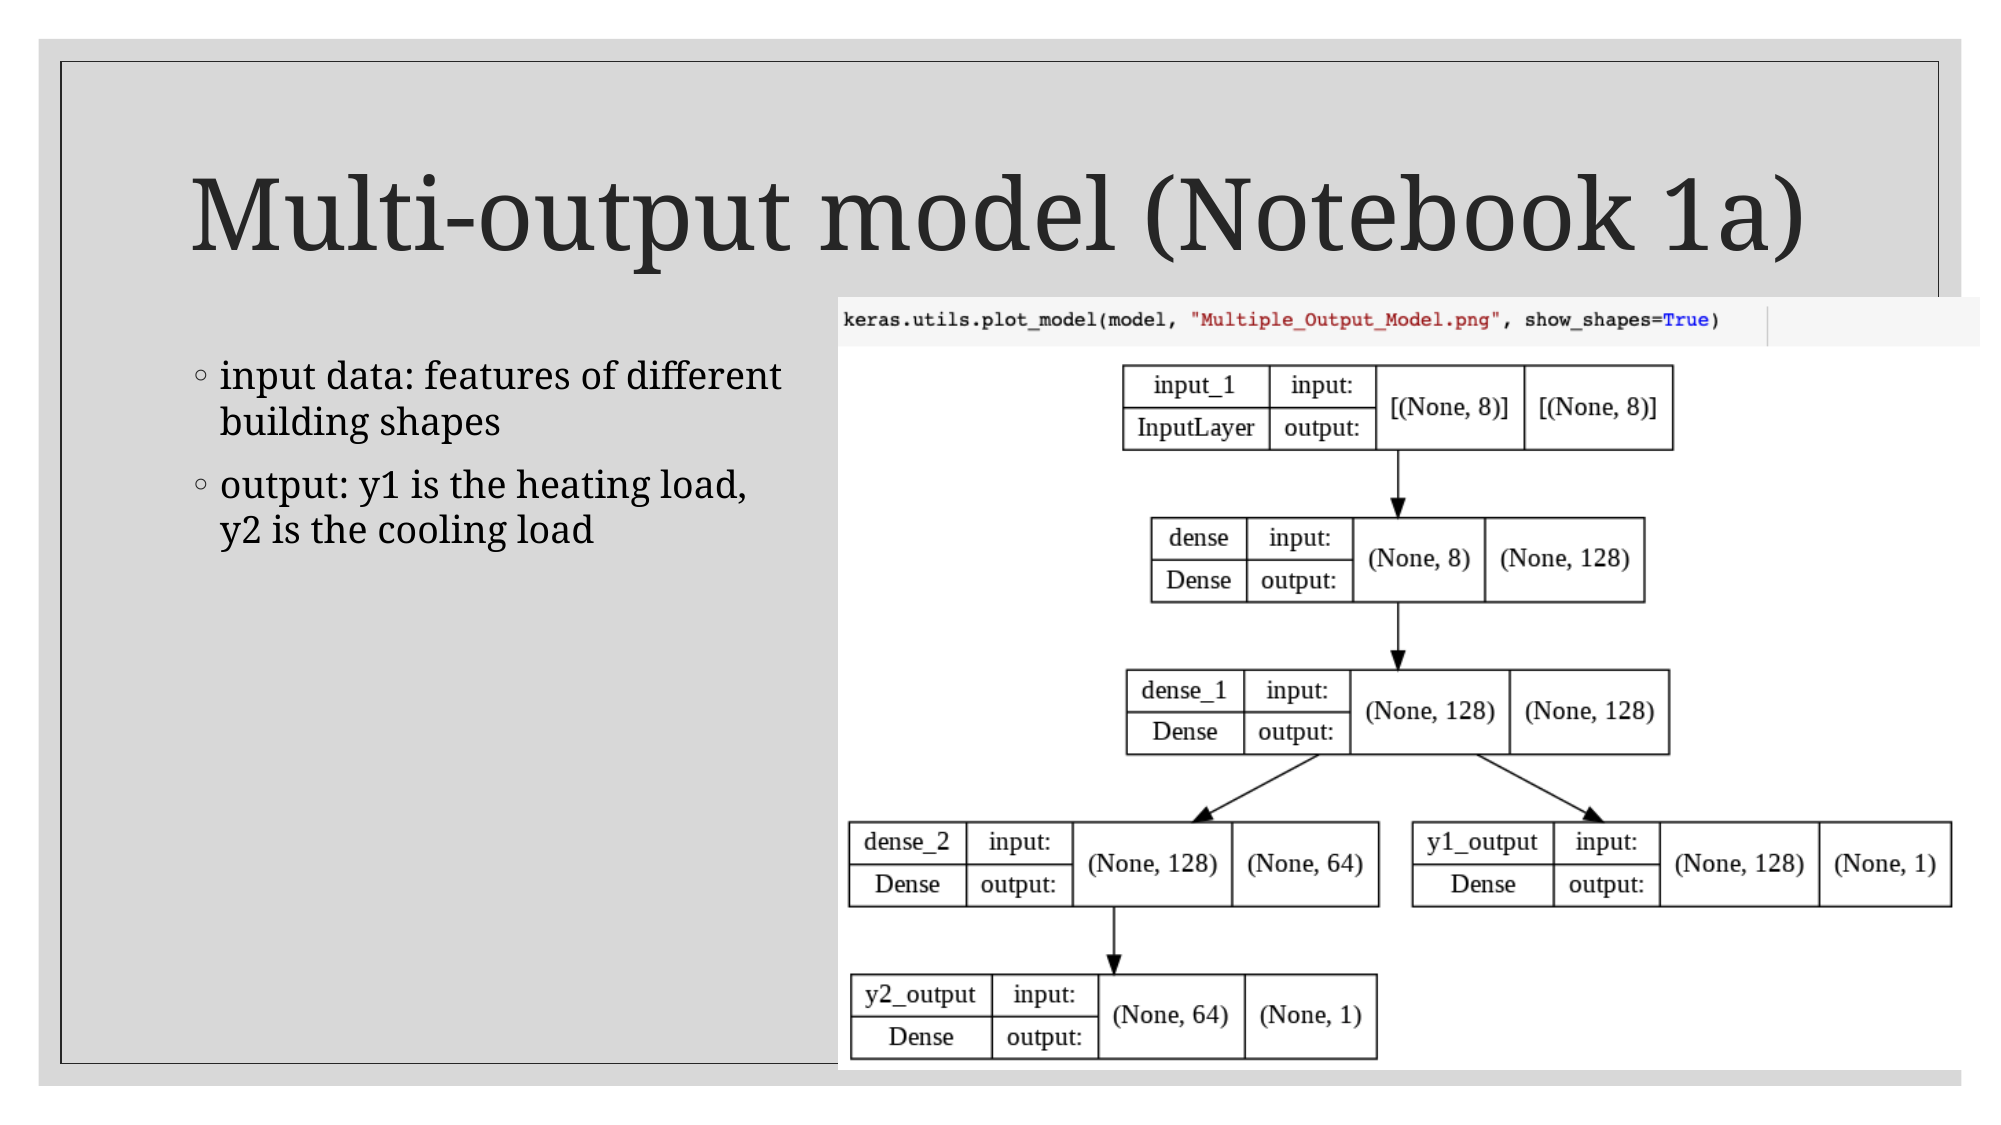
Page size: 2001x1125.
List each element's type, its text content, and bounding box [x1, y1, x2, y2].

title Multi-output model (Notebook 1a) [174, 105, 1825, 331]
picture [838, 297, 1980, 1070]
list input data: features of different building shapes output: y1 is the heating load, y2 is the cooling load [174, 345, 799, 977]
